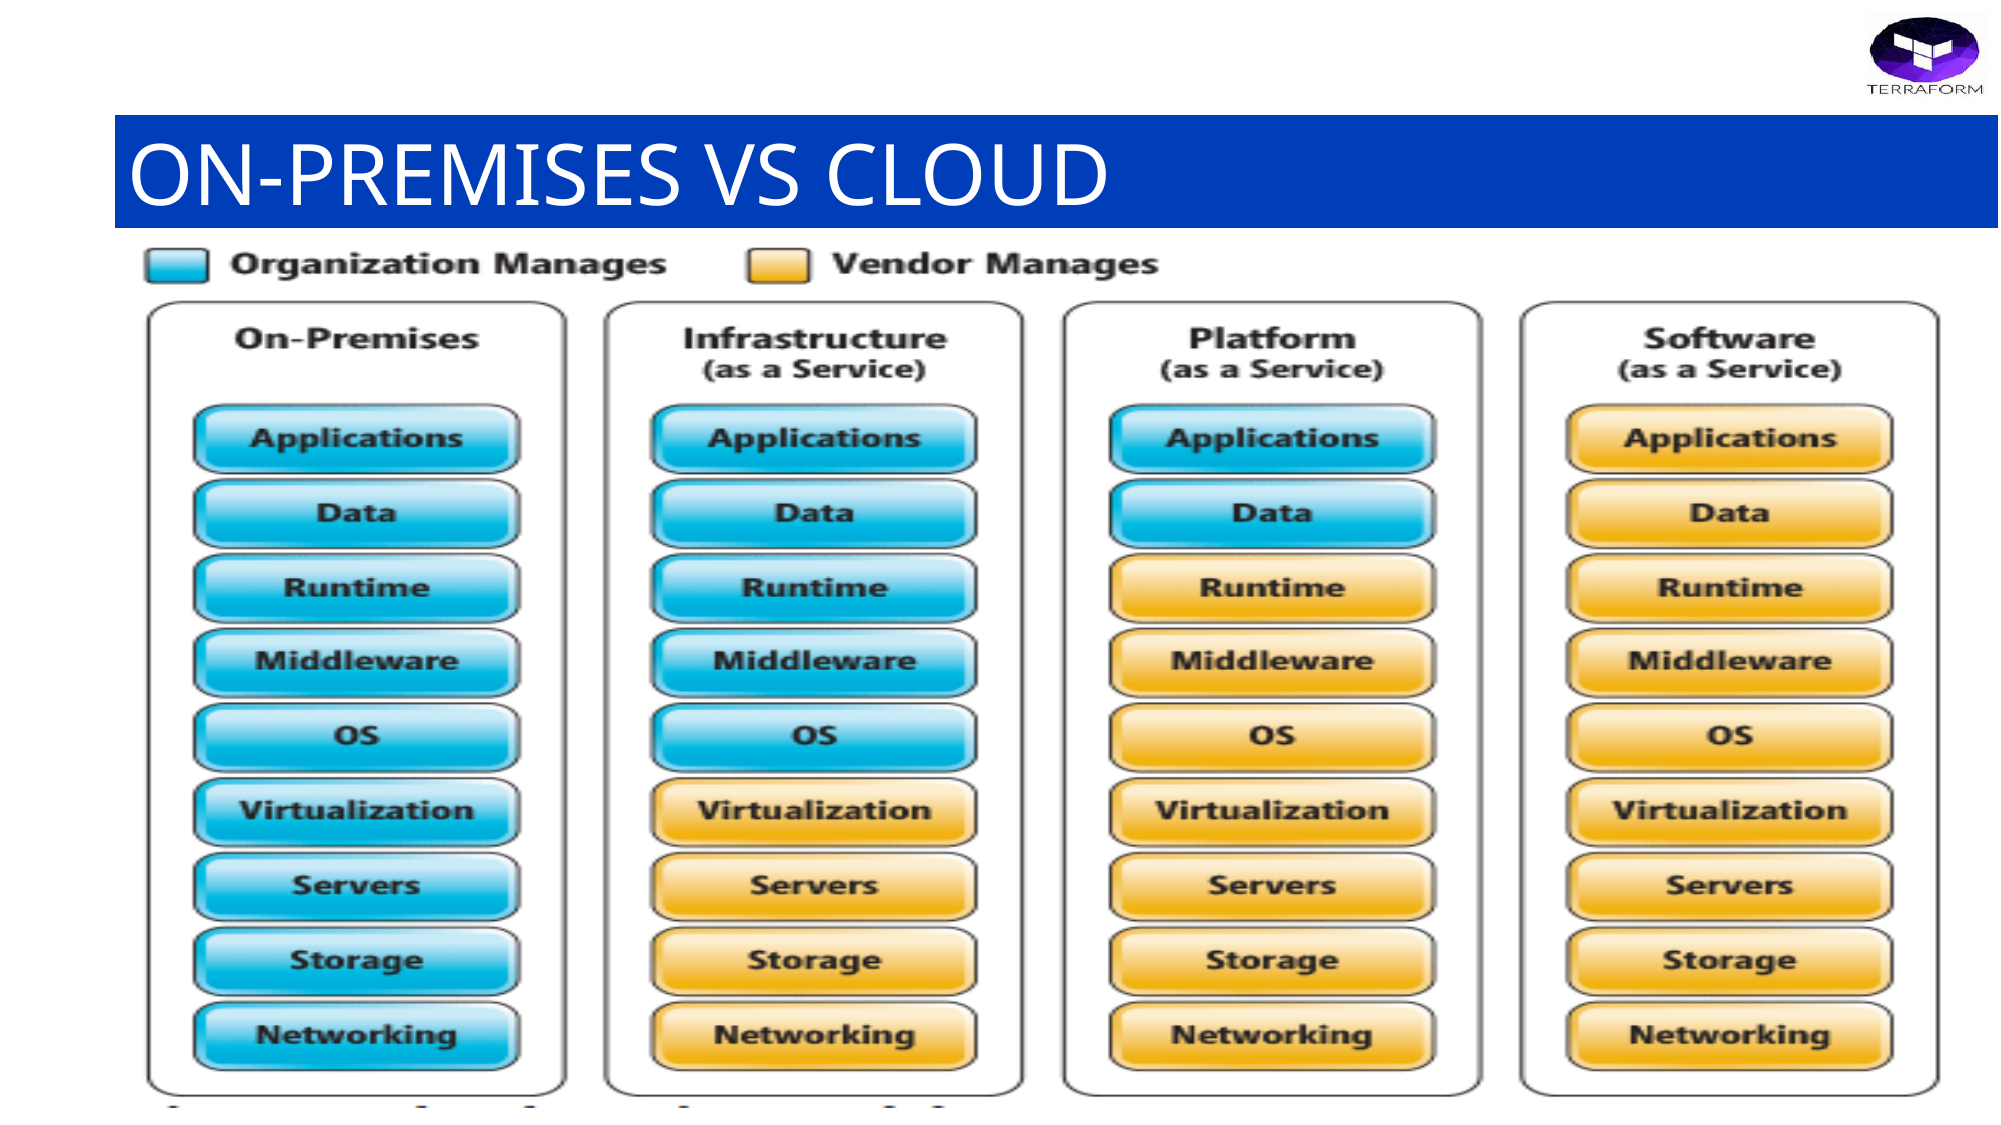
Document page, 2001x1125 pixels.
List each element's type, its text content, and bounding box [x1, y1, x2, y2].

picture [111, 232, 1990, 1109]
title On-premises vs Cloud [110, 110, 2000, 233]
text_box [1866, 12, 1990, 100]
